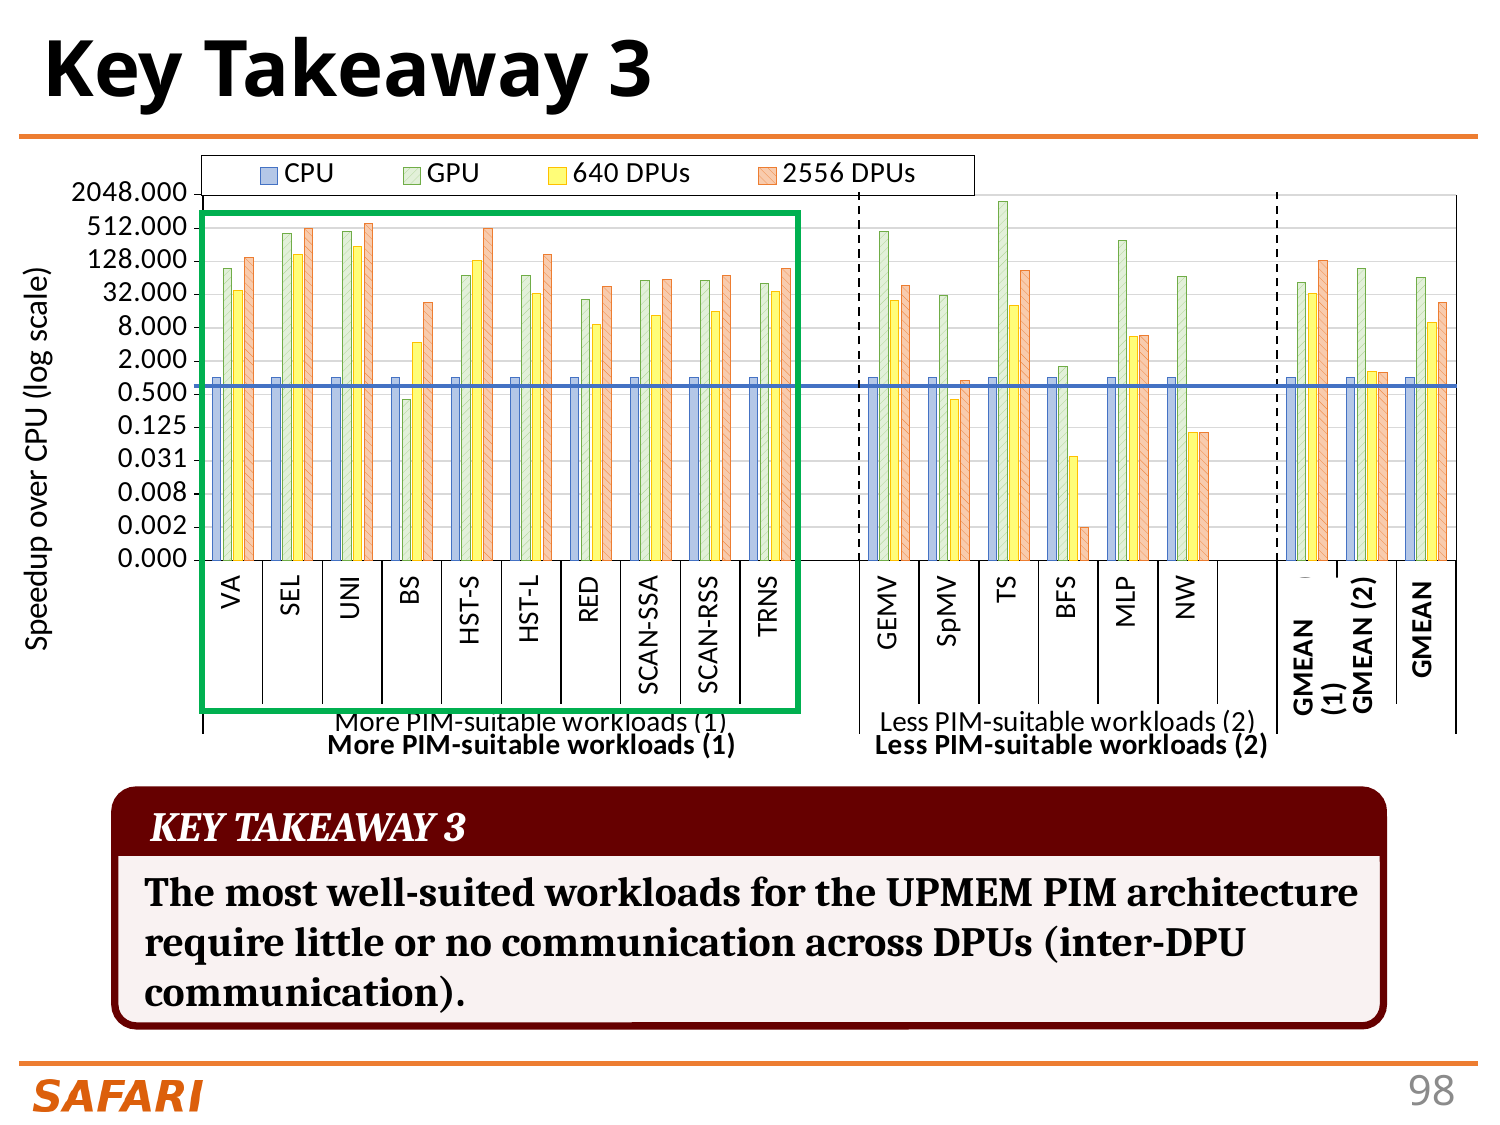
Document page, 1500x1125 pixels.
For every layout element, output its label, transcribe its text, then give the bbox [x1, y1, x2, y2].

text_box KEY TAKEAWAY 3 [113, 788, 1385, 856]
chart [11, 149, 1489, 775]
text_box The most well-suited workloads for the UPMEM PIM architecture require little or no communication across DPUs (inter-DPU communication). [114, 857, 1384, 1022]
title Key Takeaway 3 [27, 21, 1487, 122]
picture [31, 1070, 209, 1122]
text_box [122, 1022, 1376, 1027]
